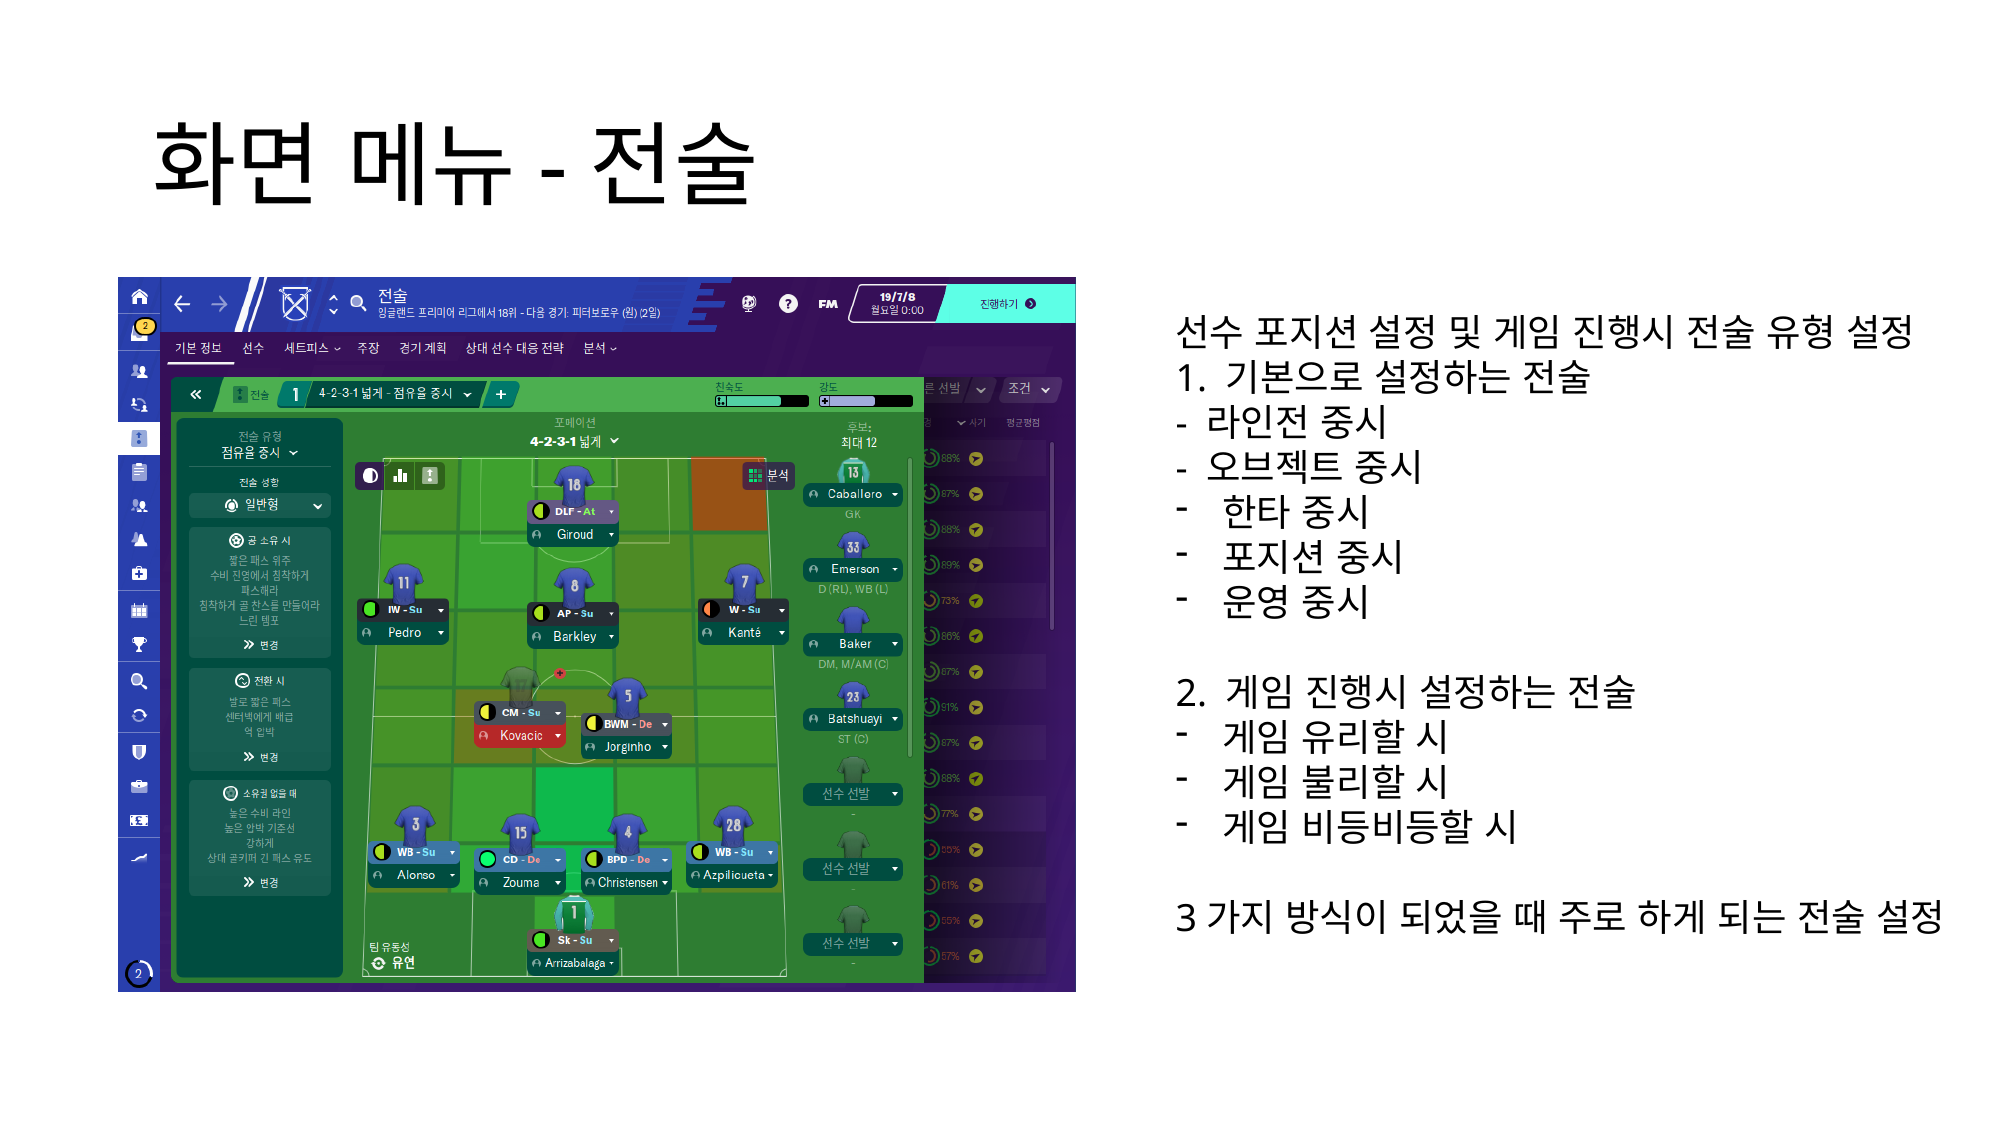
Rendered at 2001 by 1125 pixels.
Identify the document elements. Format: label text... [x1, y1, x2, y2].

text_box 선수 포지션 설정 및 게임 진행시 전술 유형 설정 1. 기본으로 설정하는 전술 - 라인전 중시 - 오브젝트 중시 한타 중시 포지션 중시 운영 중시 2. 게임 진행시 설정하는 전술 게임 유리할 시 게임 불리할 시 게임 비등비등할 시 3가지 방식이 되었을 때 주로 하게 되는 전술 설정 [1160, 301, 1961, 992]
title 화면 메뉴-전술 [137, 59, 1863, 278]
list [118, 277, 1076, 992]
